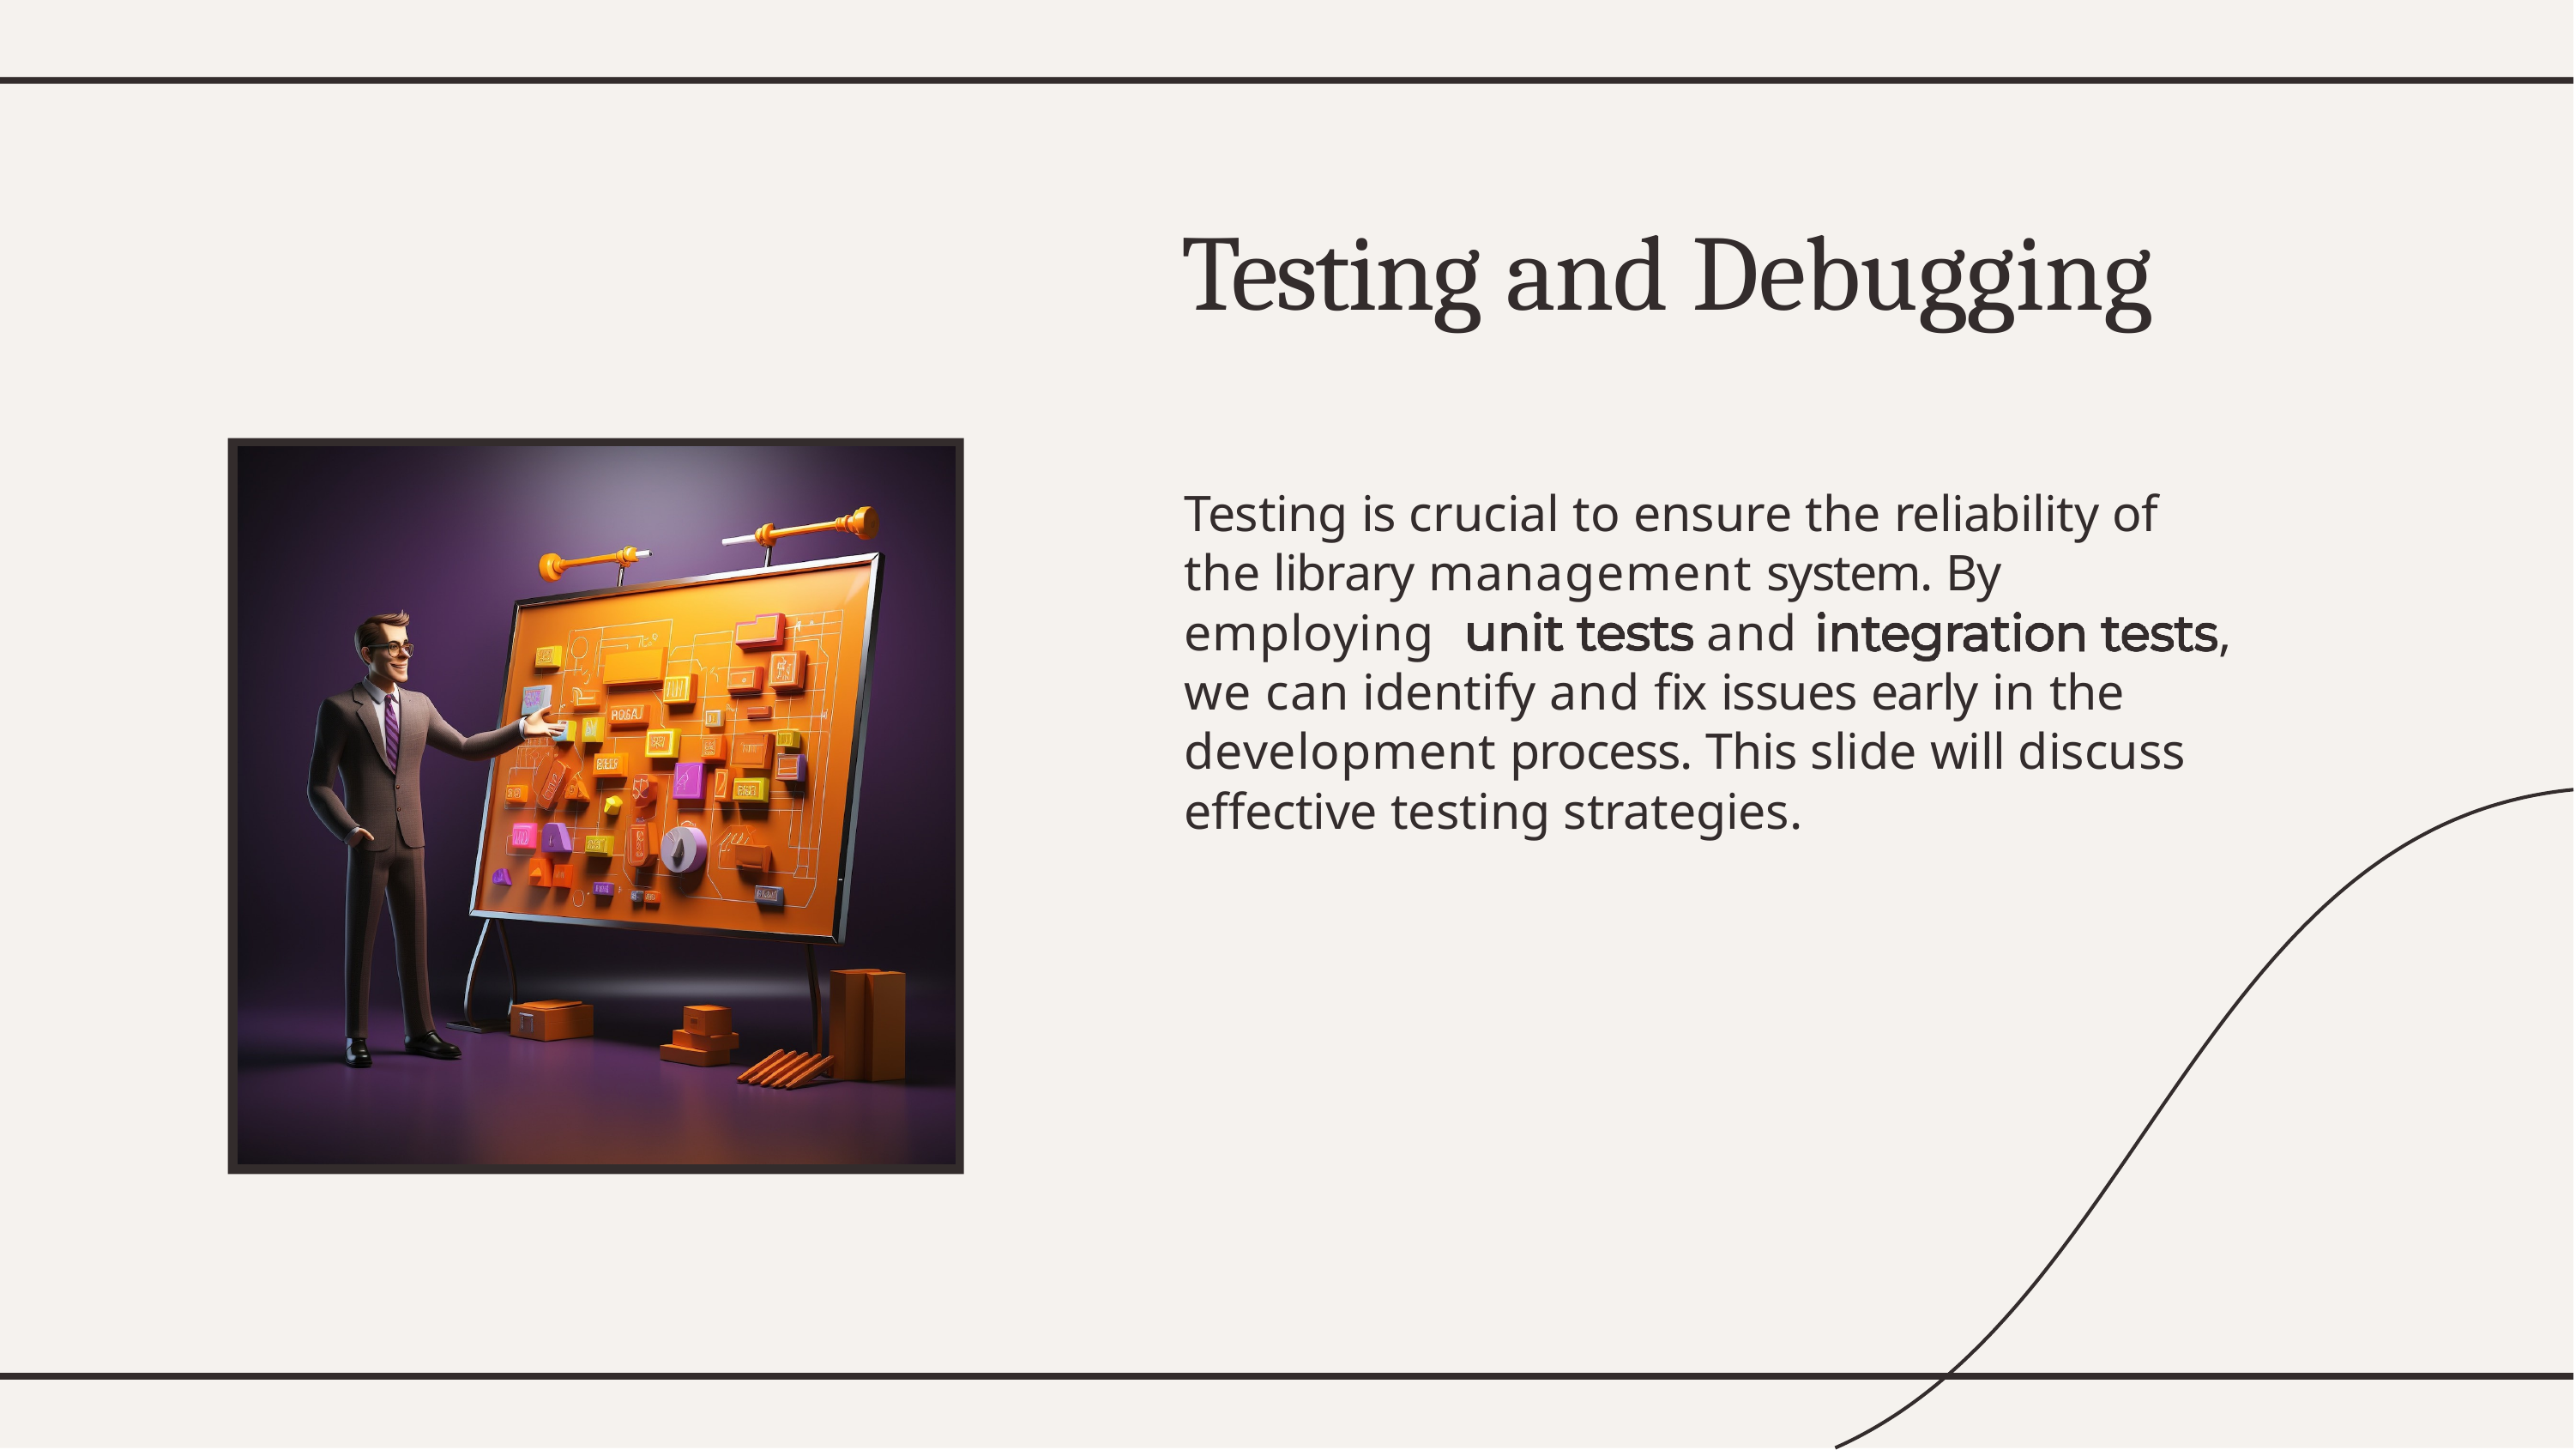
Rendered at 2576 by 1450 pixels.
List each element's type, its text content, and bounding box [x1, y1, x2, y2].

text_box [0, 1373, 2573, 1380]
list Testing is crucial to ensure the reliability of the library management system. By employing and , we can identify and ﬁx issues early in the development process. This slide will discuss effective testing strategies. [1182, 480, 2230, 1310]
title Testing and Debugging [122, 153, 2453, 445]
text_box [0, 76, 2573, 84]
picture [1467, 612, 1693, 652]
text_box [2230, 789, 2573, 1096]
text_box [1835, 1380, 1943, 1448]
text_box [227, 438, 964, 1175]
picture [1818, 612, 2217, 662]
text_box [1919, 1310, 2012, 1373]
